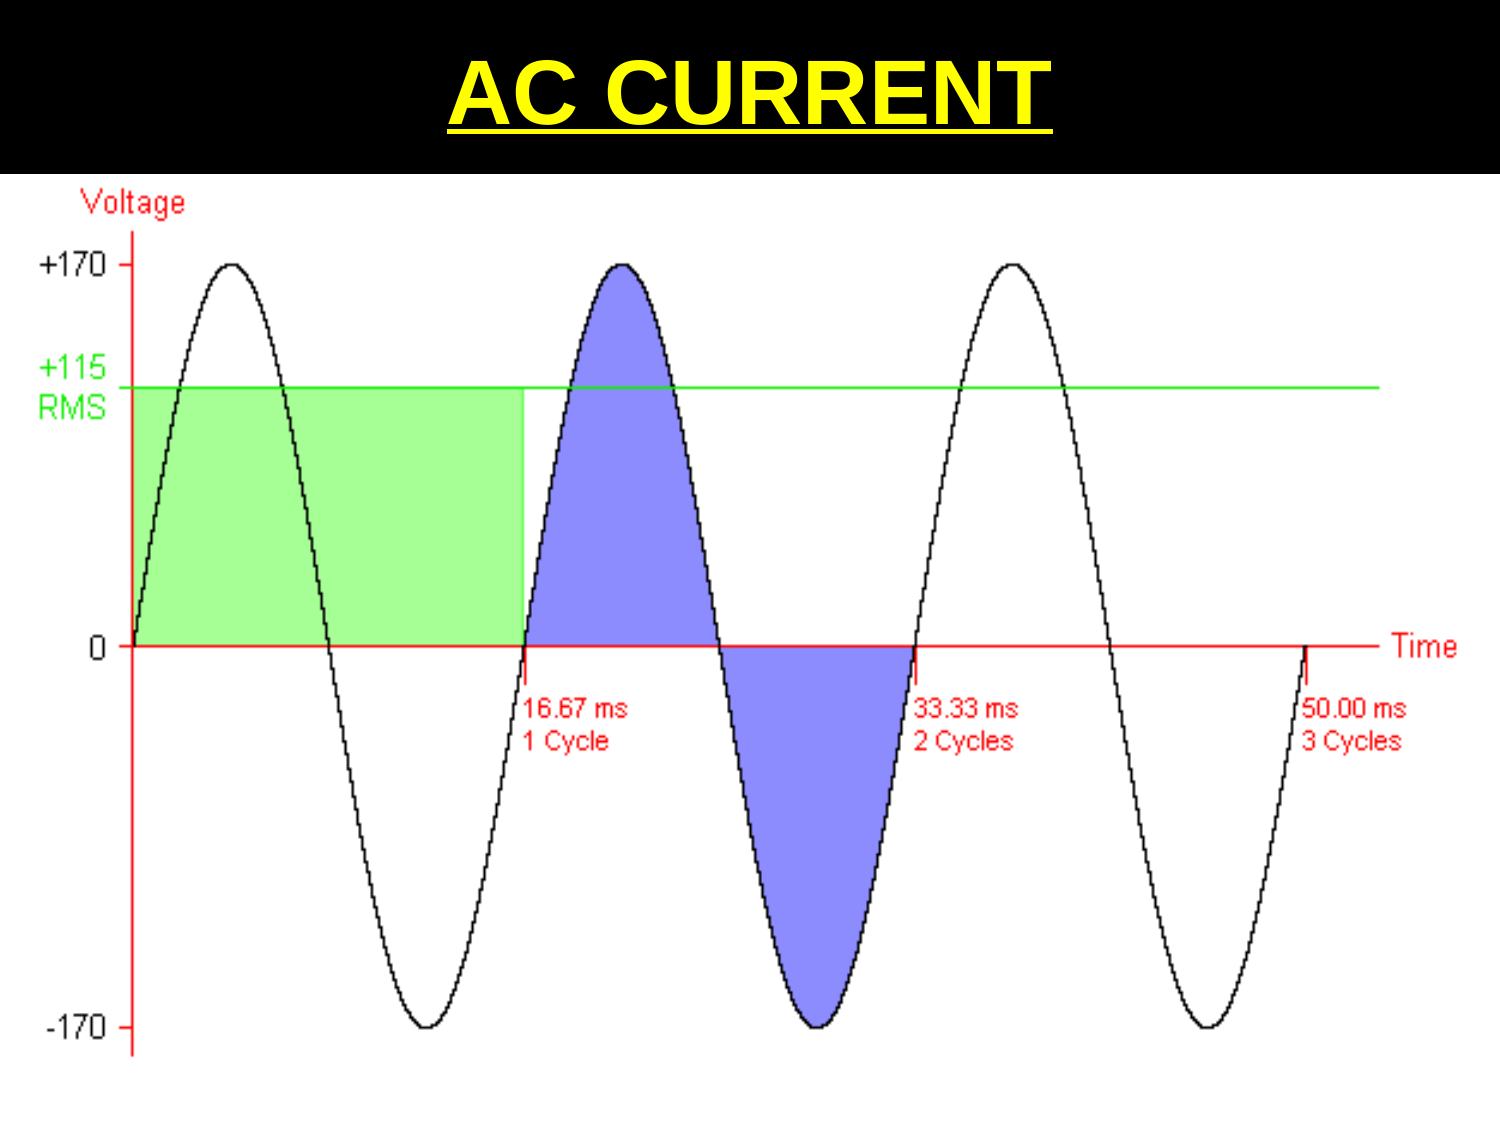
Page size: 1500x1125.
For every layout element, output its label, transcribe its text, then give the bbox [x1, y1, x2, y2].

text_box AC CURRENT [0, 1, 1500, 174]
picture [0, 174, 1500, 1125]
